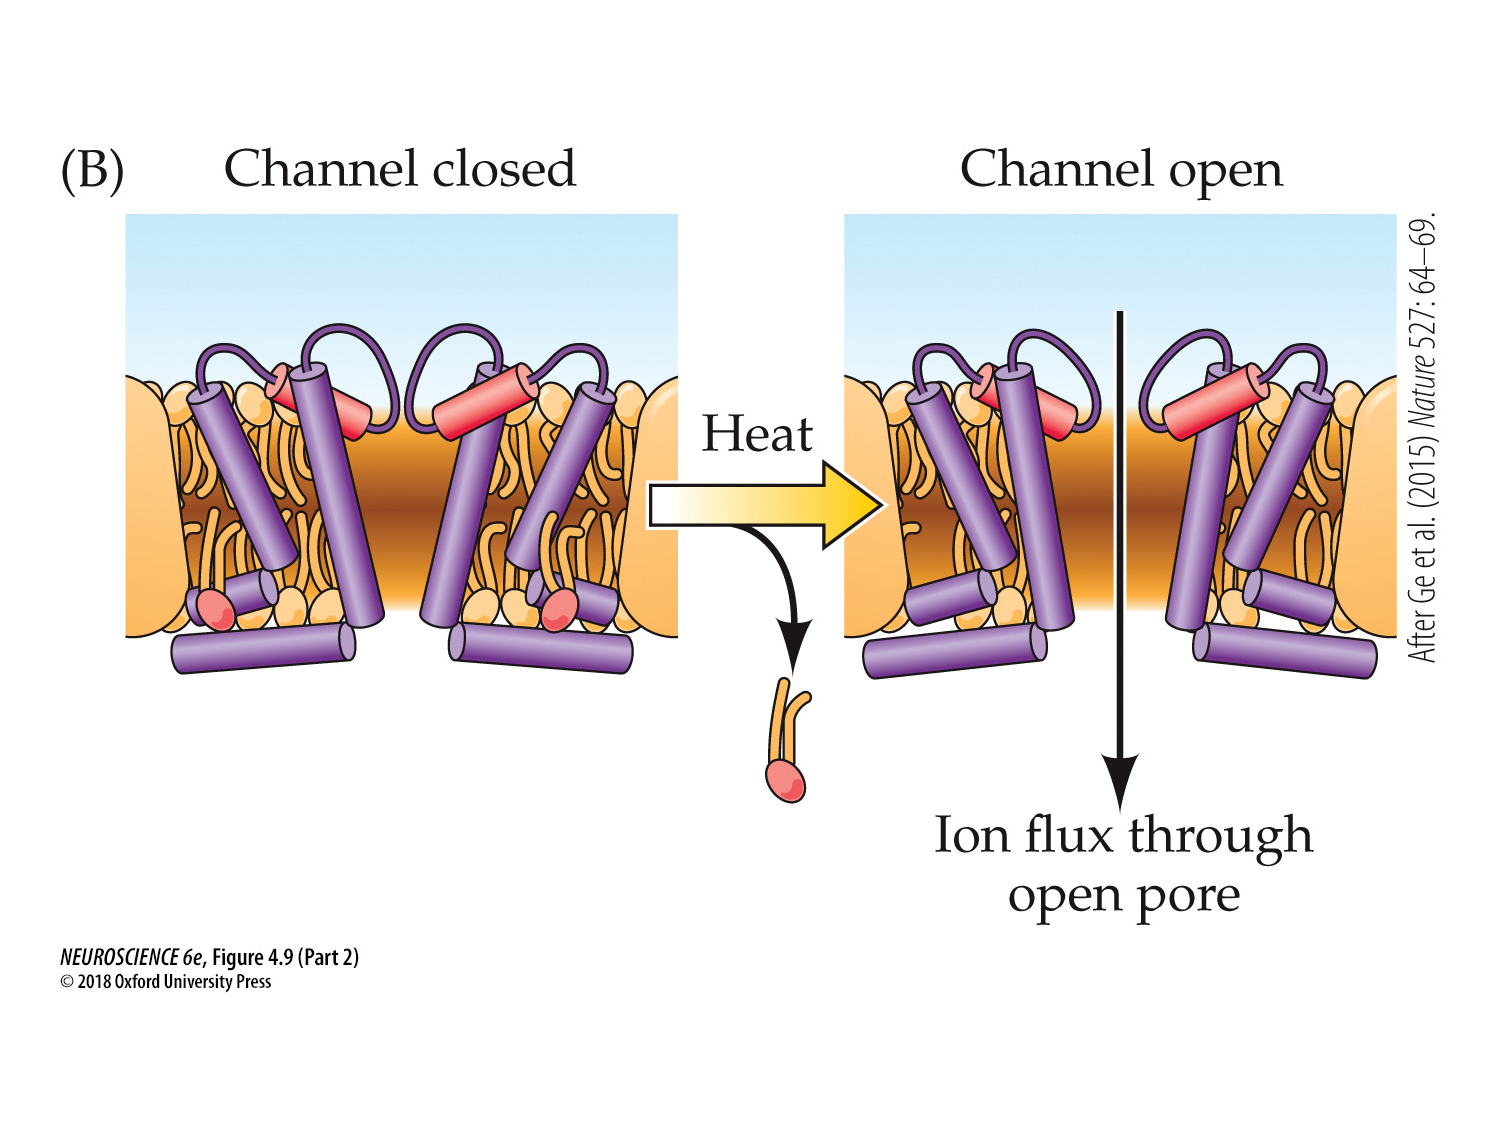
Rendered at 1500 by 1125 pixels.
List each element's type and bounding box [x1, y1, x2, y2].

picture [49, 128, 1451, 996]
